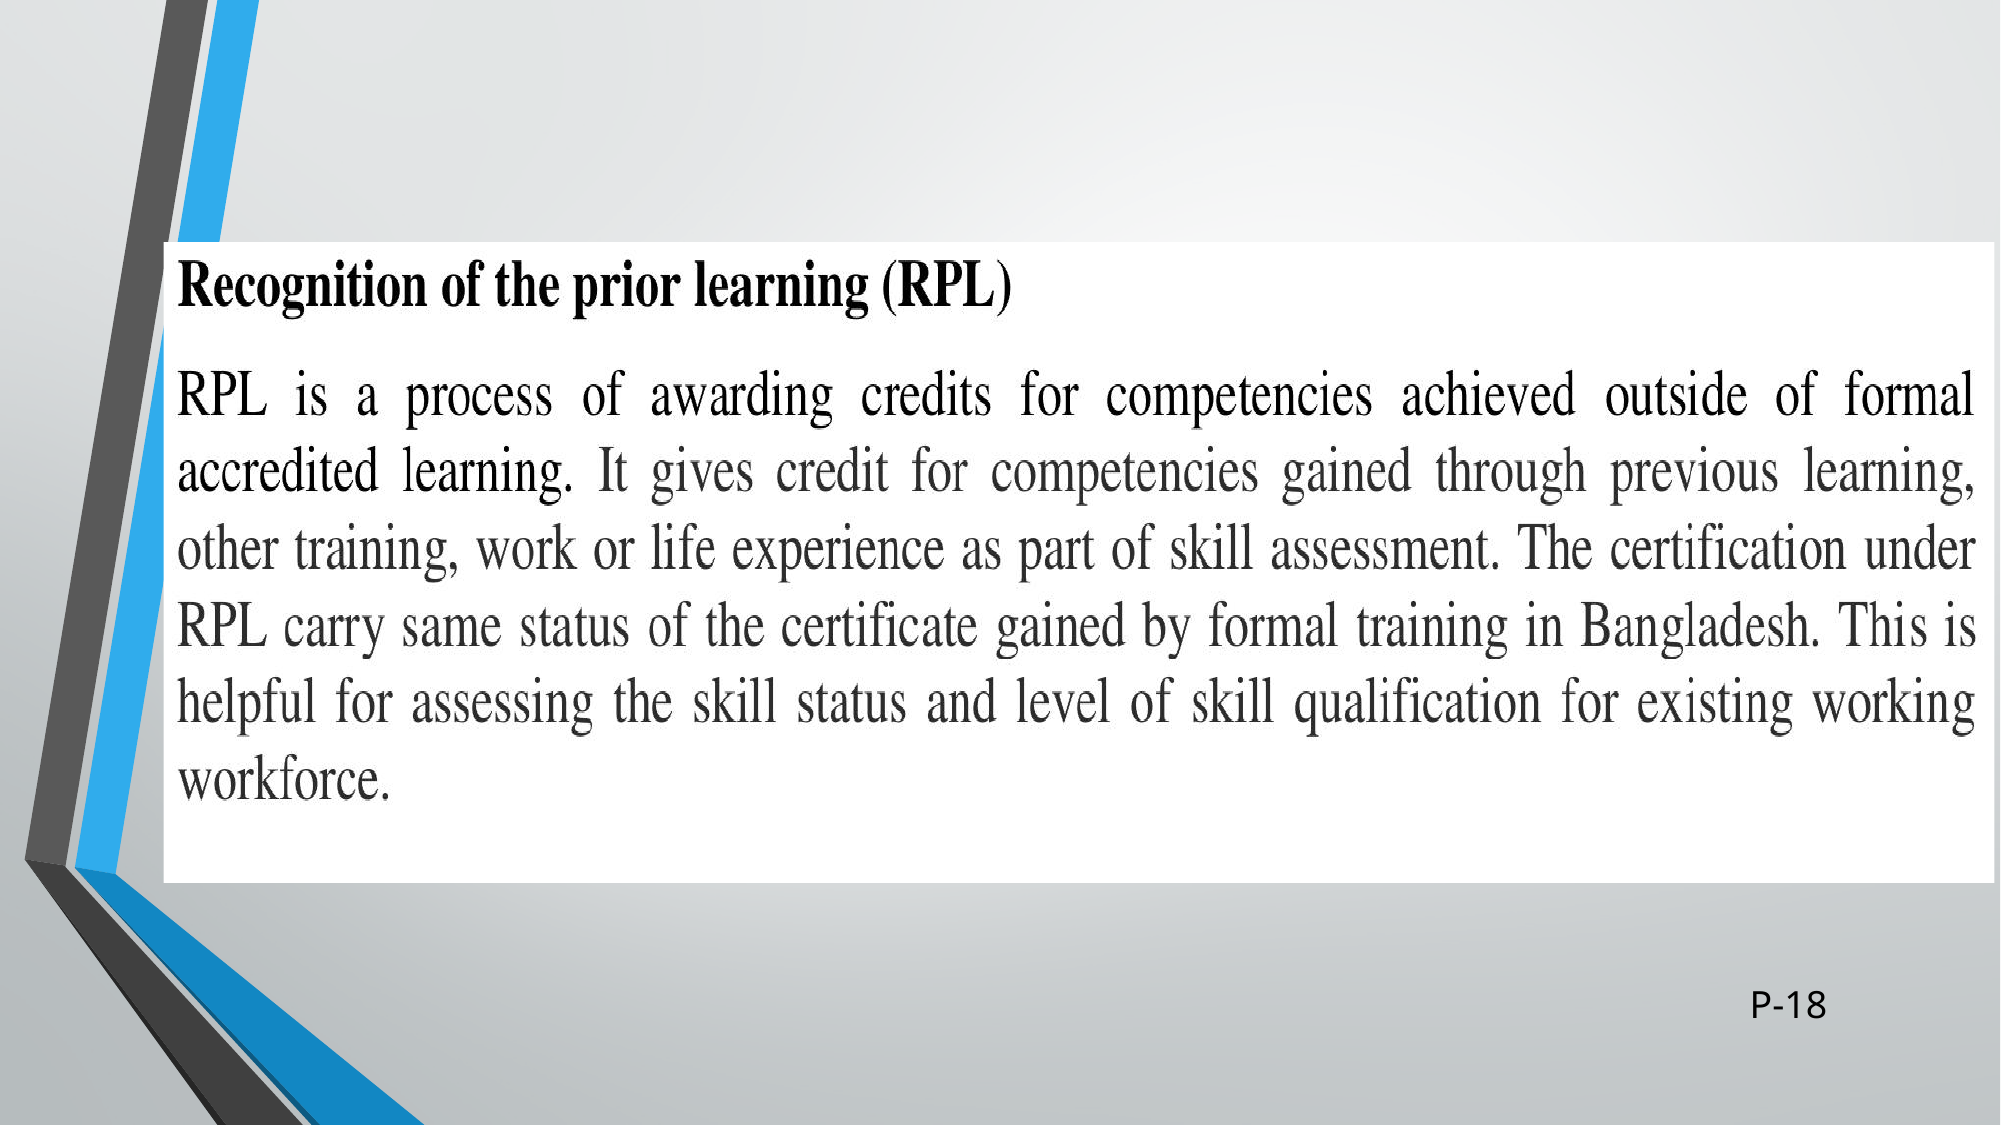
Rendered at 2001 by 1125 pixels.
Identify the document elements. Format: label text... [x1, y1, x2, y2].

picture [163, 242, 1995, 883]
text_box P-18 [1734, 973, 1942, 1034]
